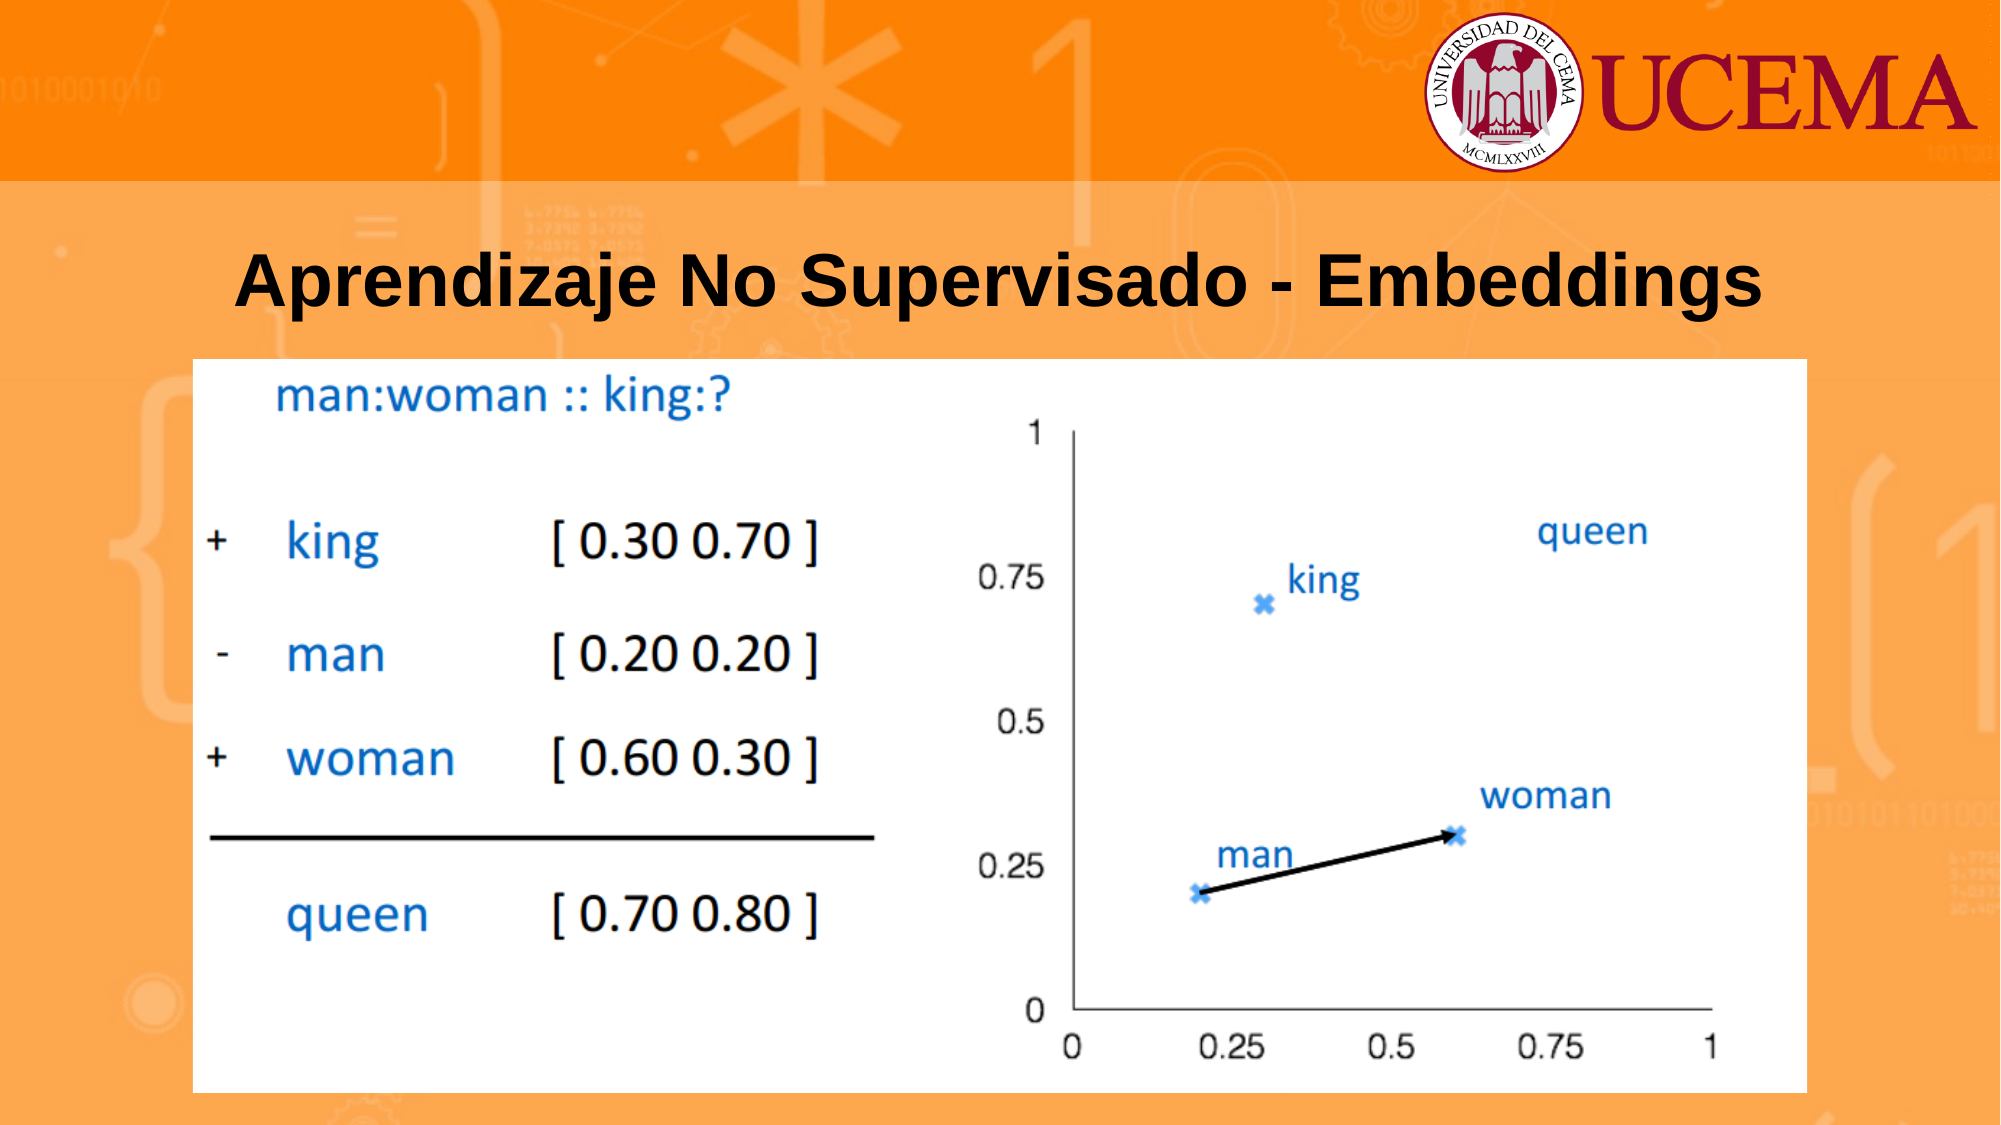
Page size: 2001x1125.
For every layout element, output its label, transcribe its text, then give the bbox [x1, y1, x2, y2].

text_box [0, 380, 2000, 1125]
text_box Aprendizaje No Supervisado - Embeddings [0, 181, 2000, 380]
picture [192, 358, 1808, 1093]
picture [0, 0, 2001, 1125]
